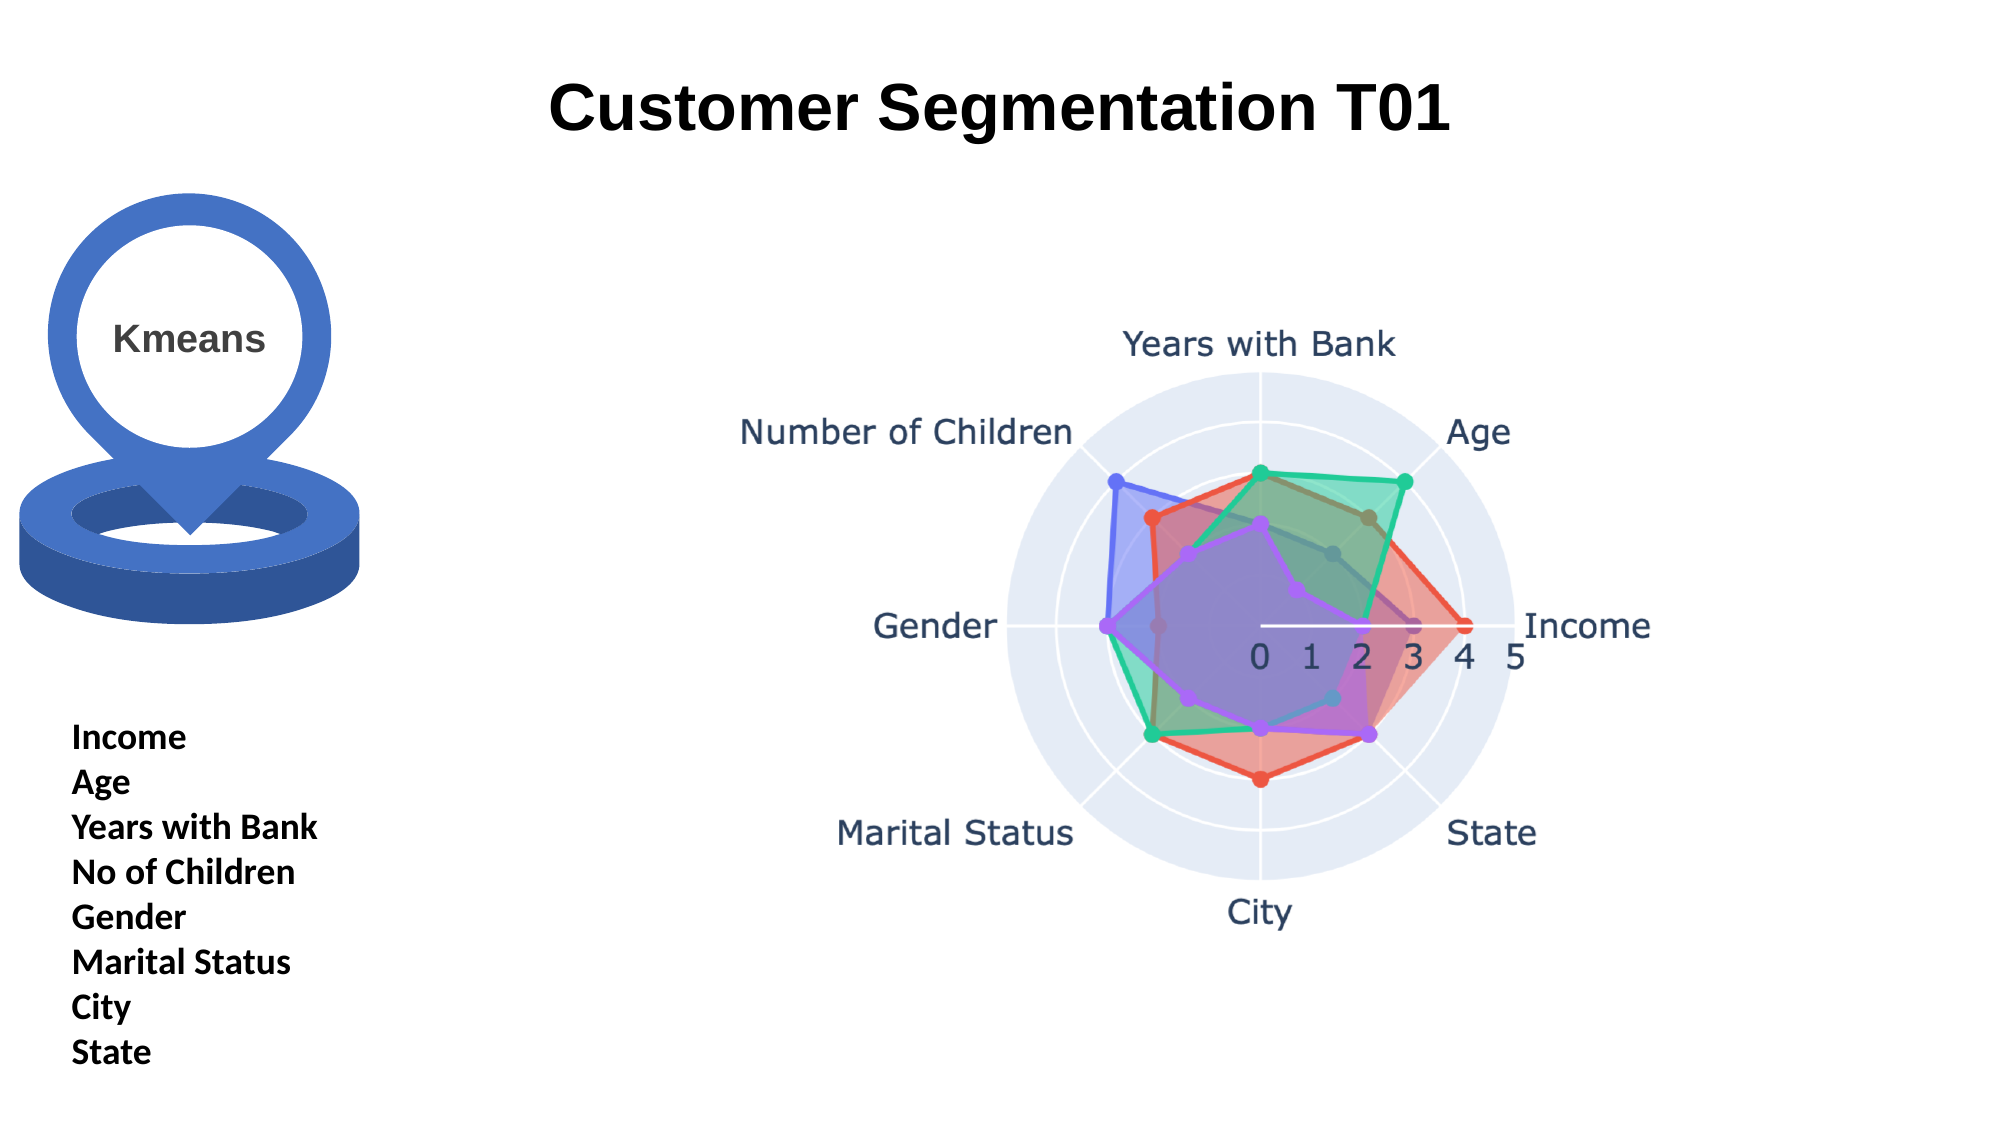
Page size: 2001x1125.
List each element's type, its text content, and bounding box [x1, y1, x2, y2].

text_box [19, 452, 360, 625]
picture [695, 269, 1695, 979]
text_box Customer Segmentation T01 [0, 65, 2000, 145]
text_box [48, 192, 331, 478]
text_box Income Age Years with Bank No of Children Gender Marital Status City State [56, 704, 360, 1125]
